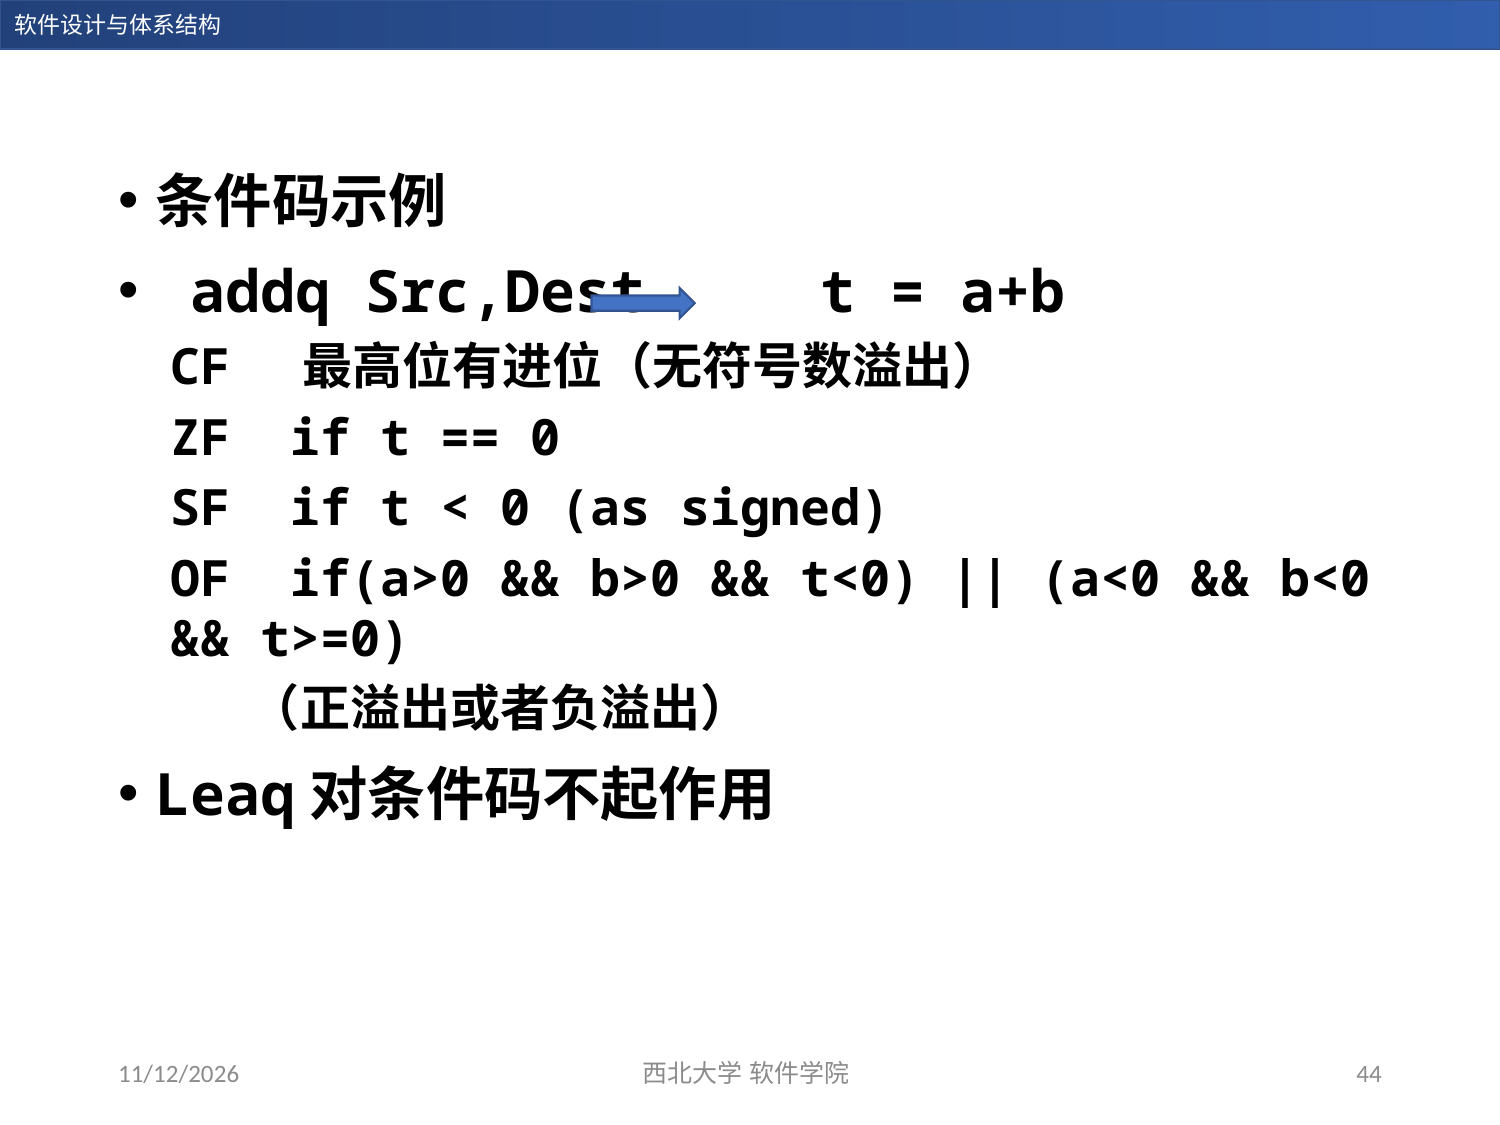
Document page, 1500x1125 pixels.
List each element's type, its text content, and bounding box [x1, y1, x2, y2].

text_box [590, 285, 697, 321]
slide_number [103, 1042, 441, 1103]
slide_number 44 [1059, 1042, 1397, 1103]
footer 西北大学 软件学院 [496, 1042, 1004, 1103]
list 条件码示例 addq Src,Dest t = a+b CF 最高位有进位（无符号数溢出） ZF if t == 0 SF if t < 0 (as signed) OF if(a>0 && b>0 && t<0) || (a<0 && b<0 && t>=0) （正溢出或者负溢出） Leaq对条件码不起作用 [103, 156, 1428, 871]
